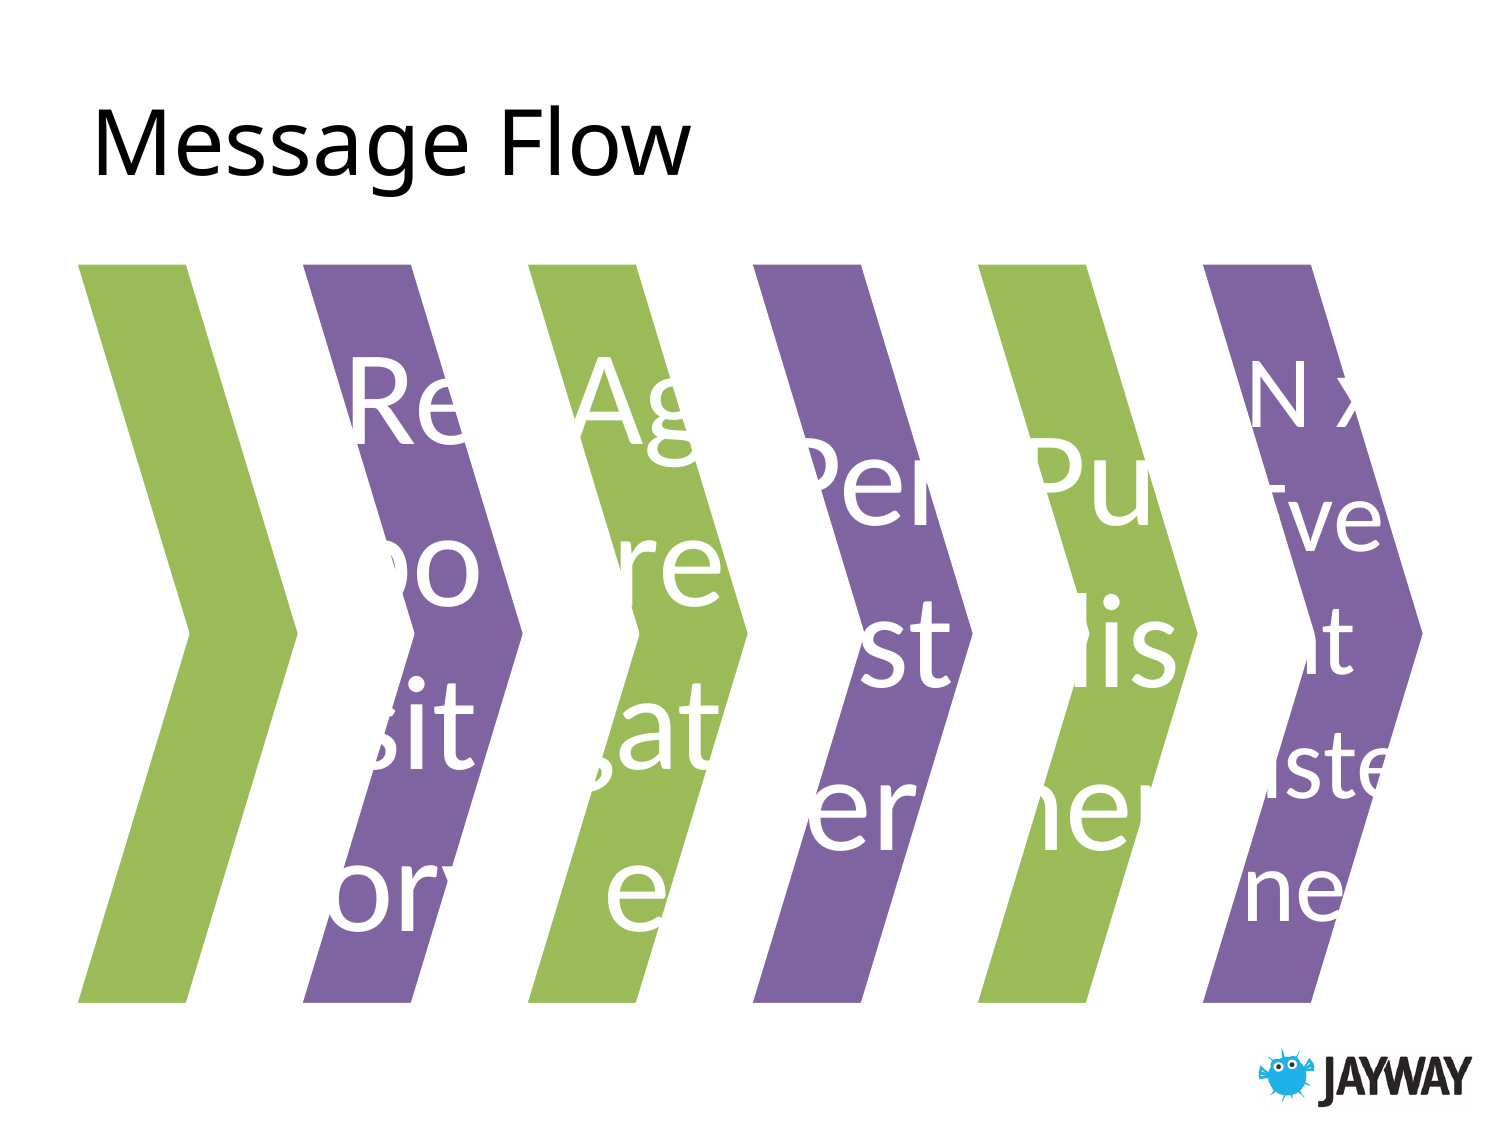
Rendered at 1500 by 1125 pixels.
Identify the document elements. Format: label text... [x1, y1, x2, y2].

picture [1257, 1046, 1474, 1108]
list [74, 262, 1426, 1006]
title Message Flow [75, 45, 1425, 233]
